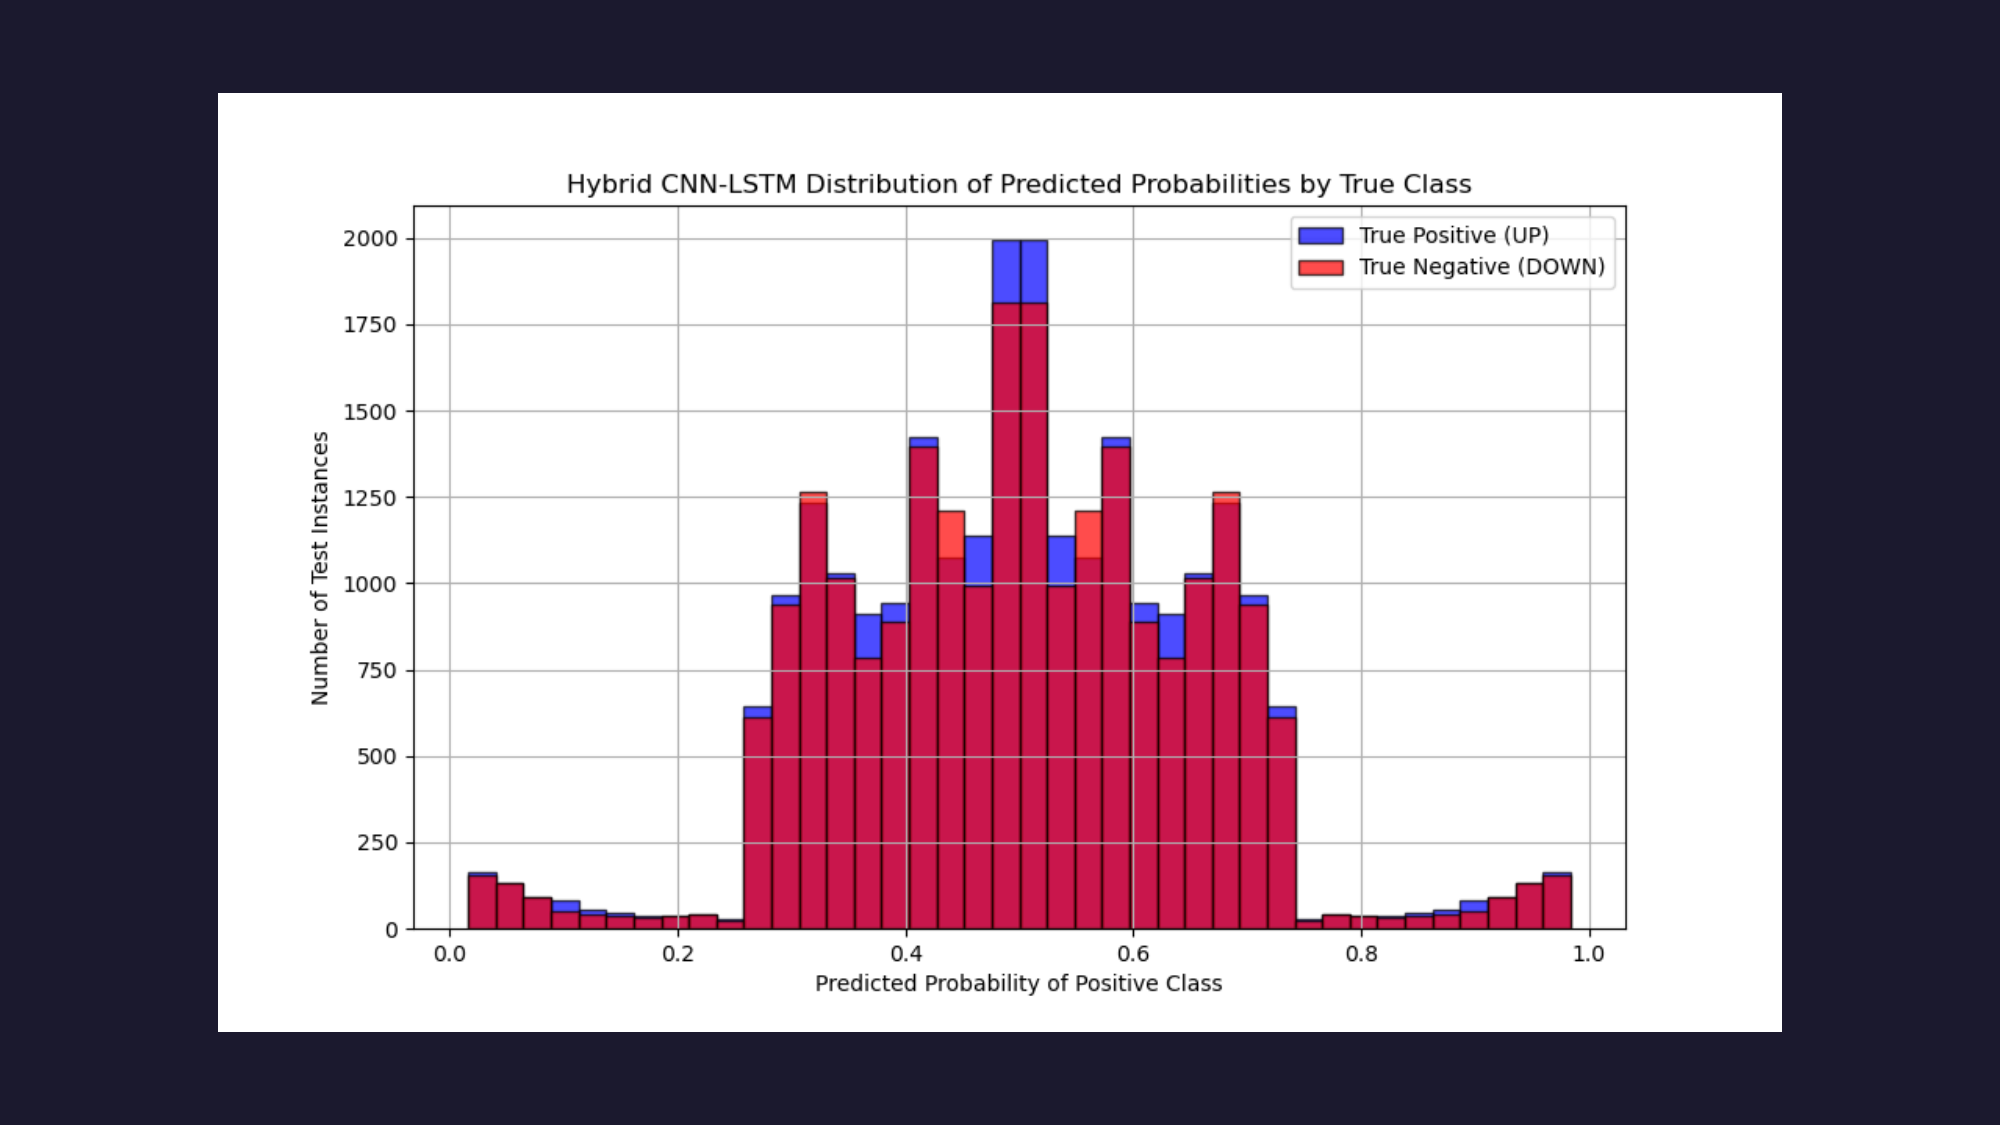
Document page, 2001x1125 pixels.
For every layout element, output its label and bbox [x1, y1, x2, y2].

picture [218, 93, 1782, 1032]
